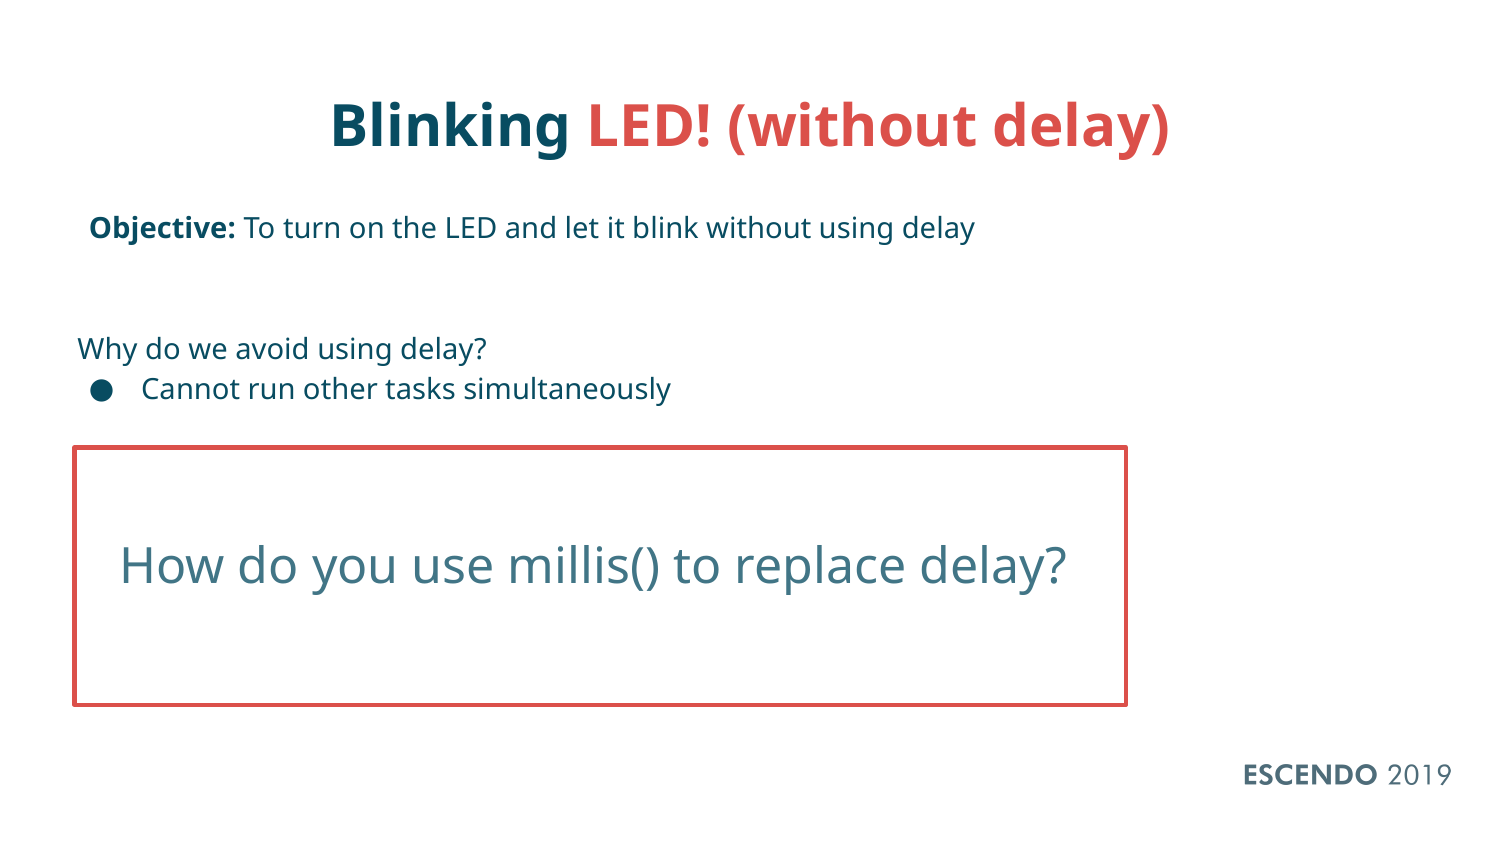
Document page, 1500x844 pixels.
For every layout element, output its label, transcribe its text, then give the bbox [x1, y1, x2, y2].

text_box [74, 447, 1278, 706]
title Blinking LED! (without delay) [51, 72, 1449, 167]
text_box Objective: To turn on the LED and let it blink without using delay [51, 189, 994, 283]
picture [1214, 694, 1480, 844]
list Why do we avoid using delay? Cannot run other tasks simultaneously millis() Returns time (in milliseconds) since the board started running Overflow after 50 days [51, 309, 1050, 844]
